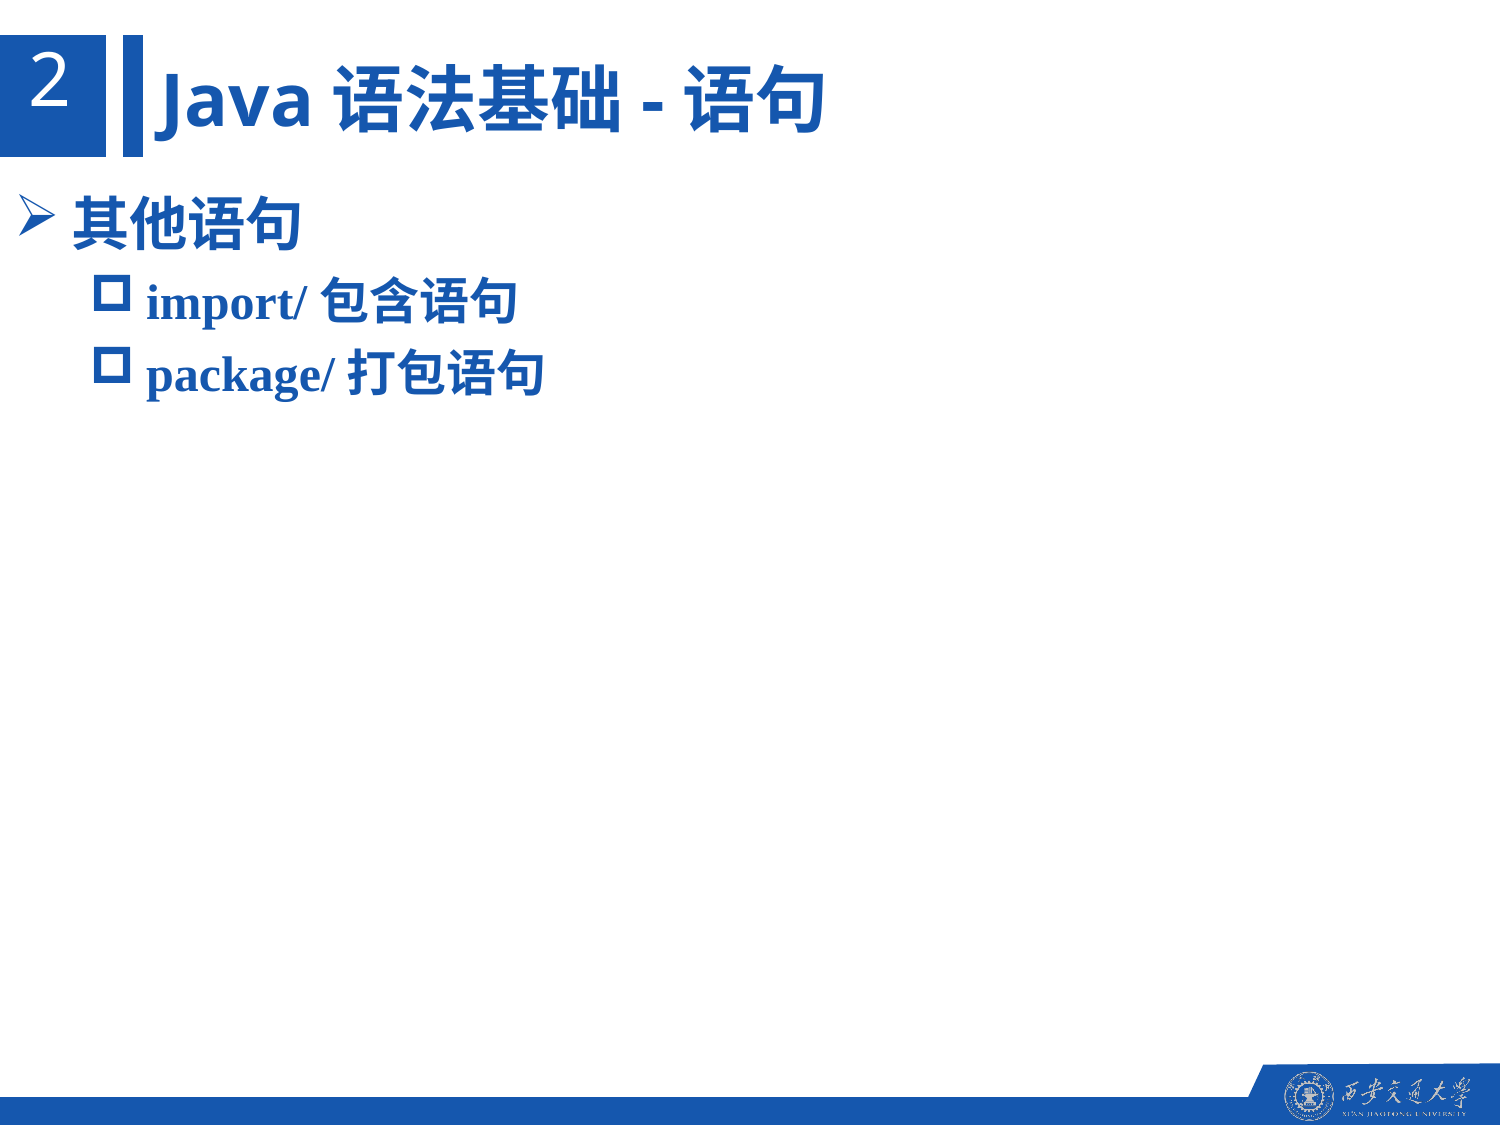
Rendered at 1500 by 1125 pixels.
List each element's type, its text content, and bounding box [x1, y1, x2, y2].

text_box 2 [14, 23, 87, 129]
text_box Java语法基础-语句 [145, 45, 843, 166]
text_box 其他语句 import/包含语句 package/打包语句 [0, 166, 1500, 481]
